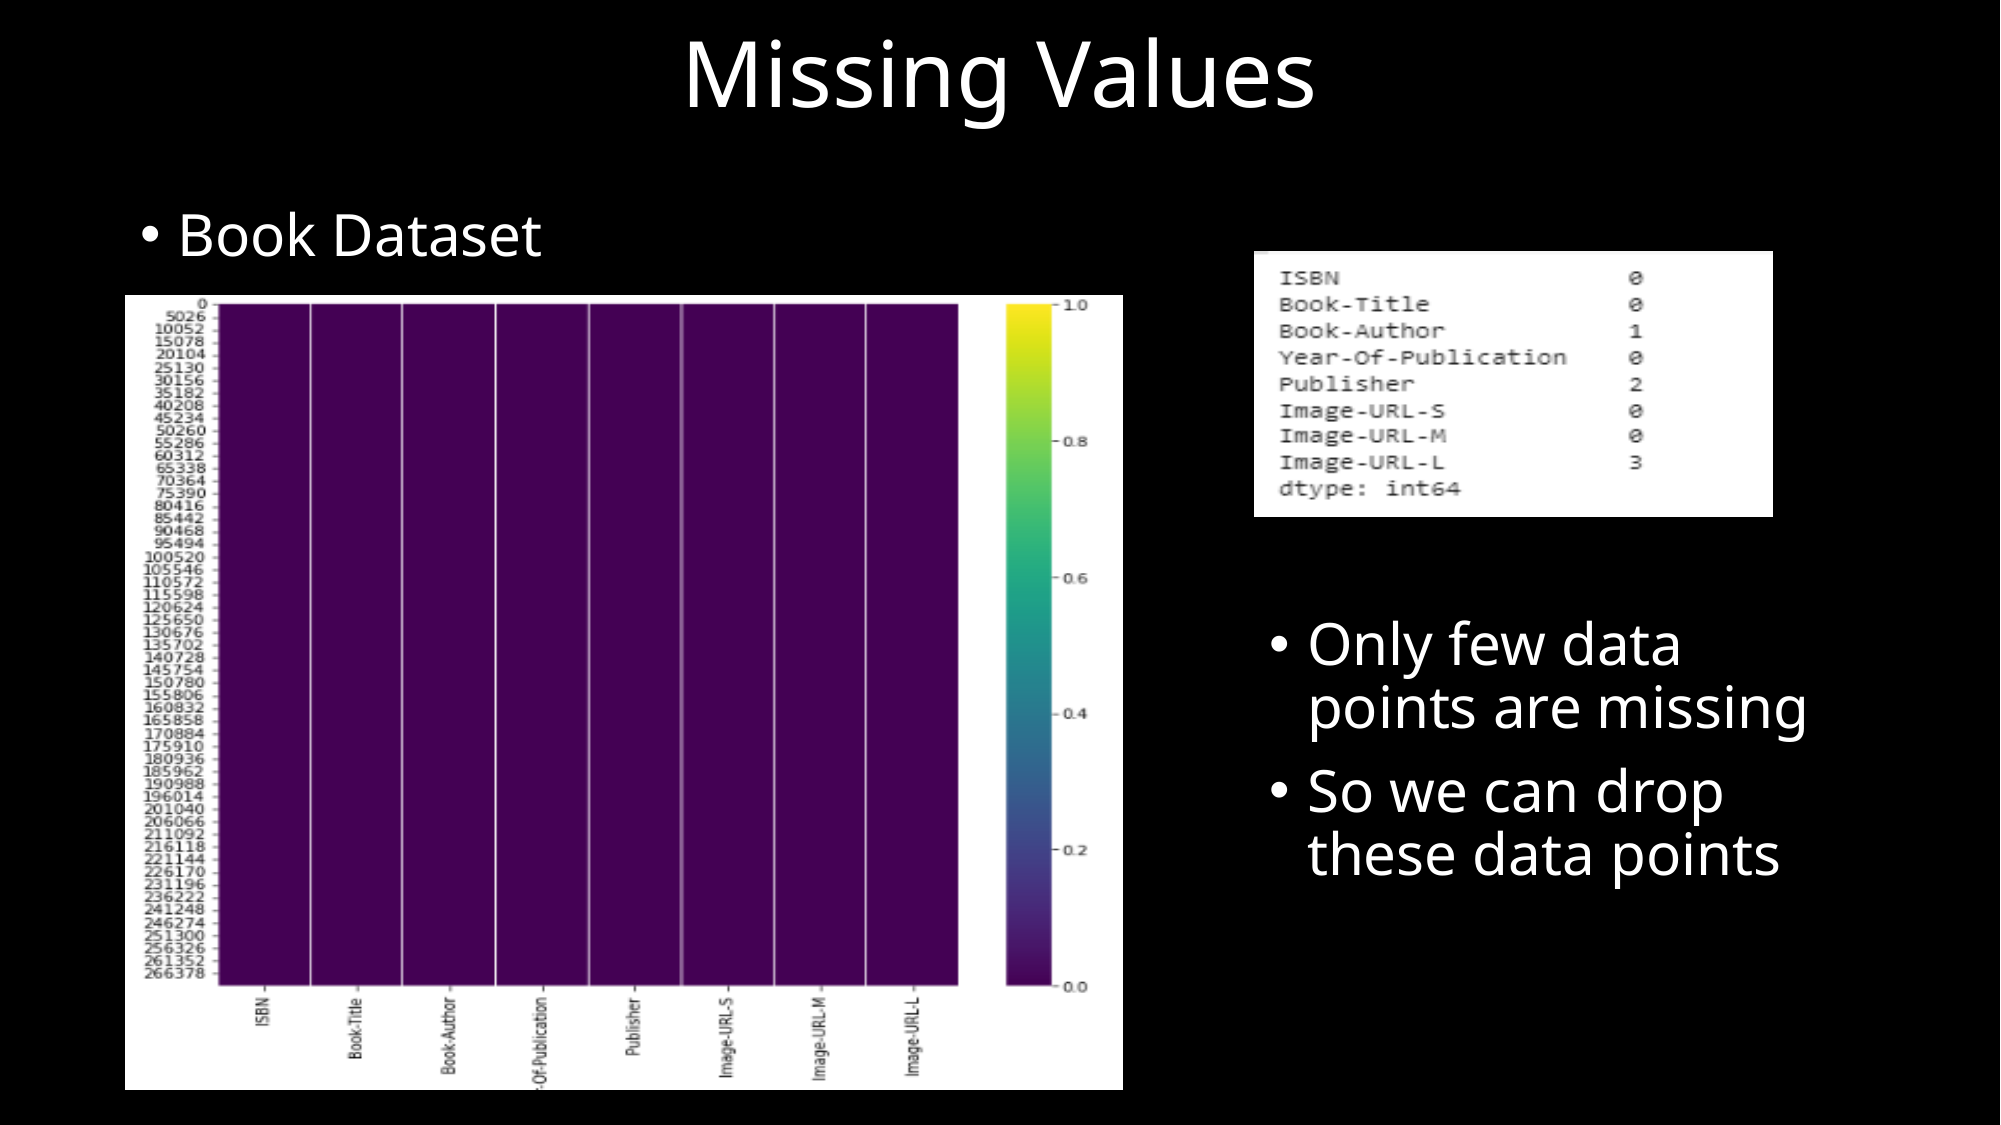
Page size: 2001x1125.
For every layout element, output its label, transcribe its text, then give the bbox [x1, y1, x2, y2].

list Book Dataset [125, 198, 1875, 1034]
picture [124, 295, 1123, 1090]
title Missing Values [249, 21, 1750, 144]
picture [1254, 251, 1773, 518]
text_box Only few data points are missing So we can drop these data points [1254, 607, 1875, 1090]
